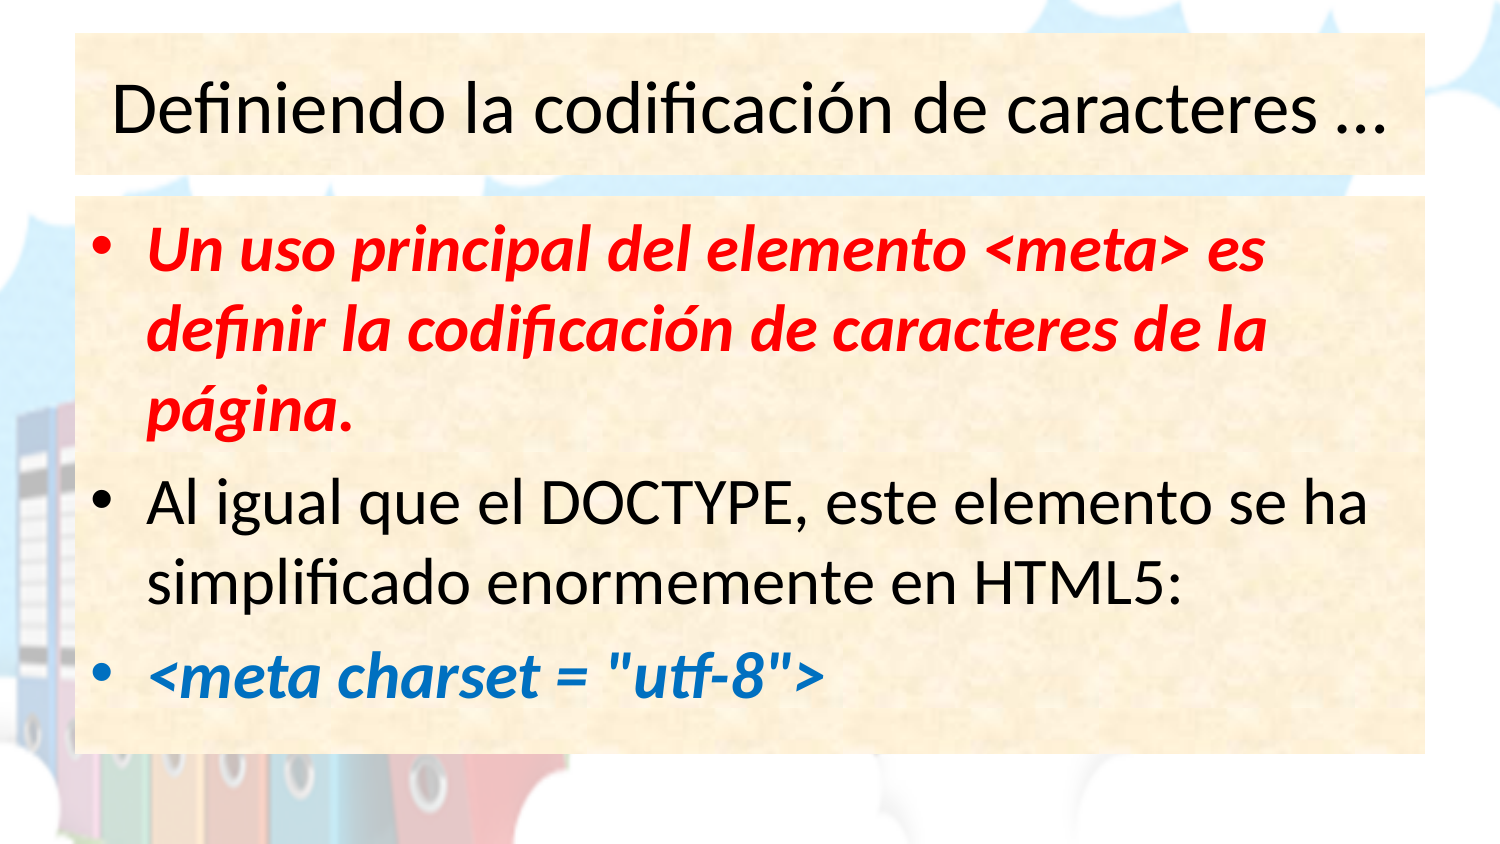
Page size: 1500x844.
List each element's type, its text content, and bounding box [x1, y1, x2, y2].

title Definiendo la codificación de caracteres … [75, 33, 1425, 175]
list Un uso principal del elemento <meta> es definir la codificación de caracteres de la página. Al igual que el DOCTYPE, este elemento se ha simplificado enormemente en HTML5: <meta charset = "utf-8"> [75, 196, 1425, 754]
